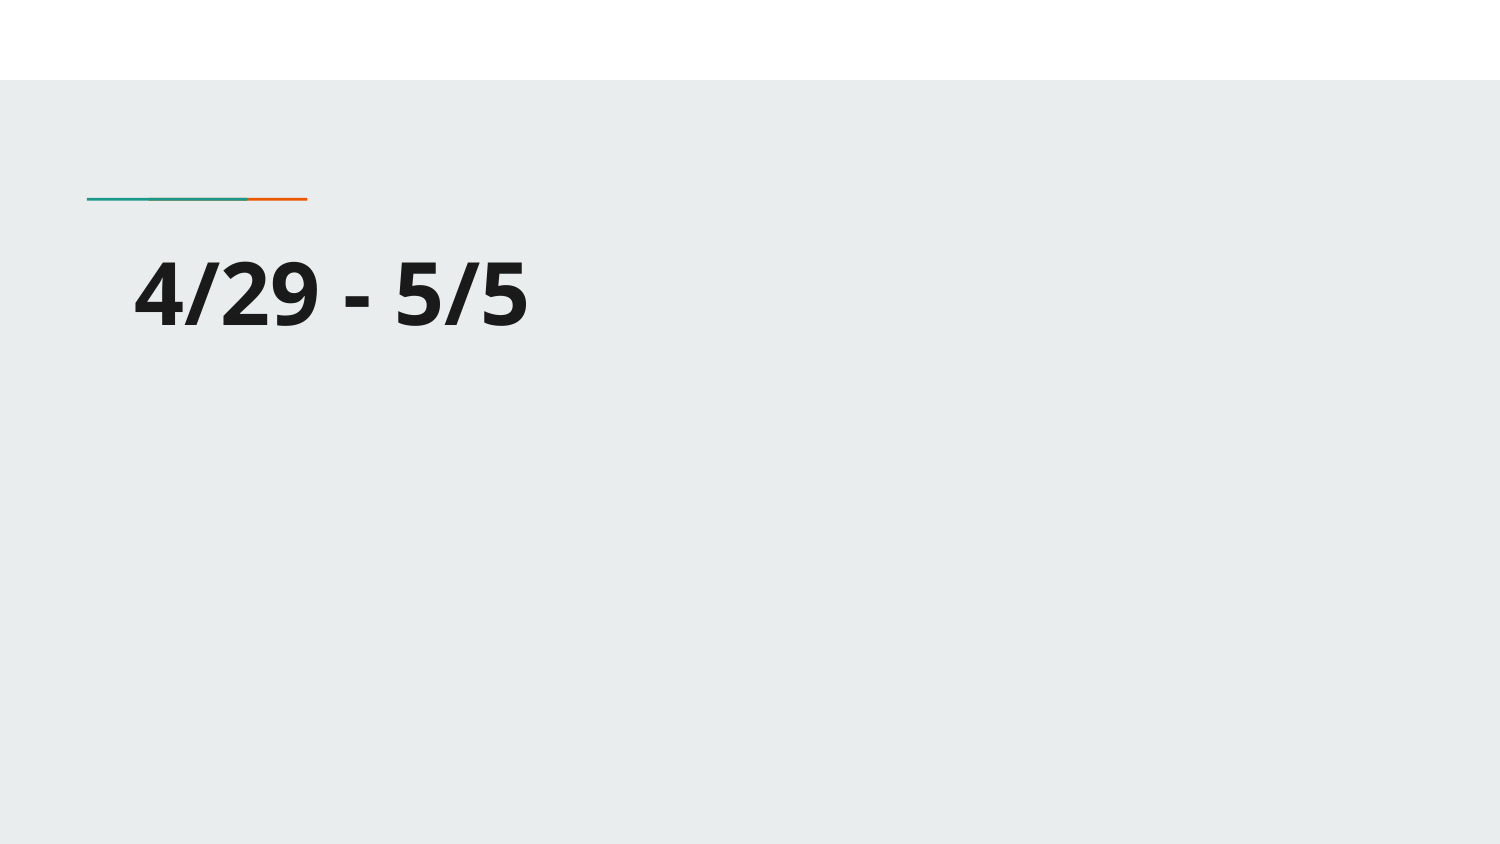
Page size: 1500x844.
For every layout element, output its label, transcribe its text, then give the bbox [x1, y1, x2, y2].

title 4/29 - 5/5 [119, 216, 1381, 490]
